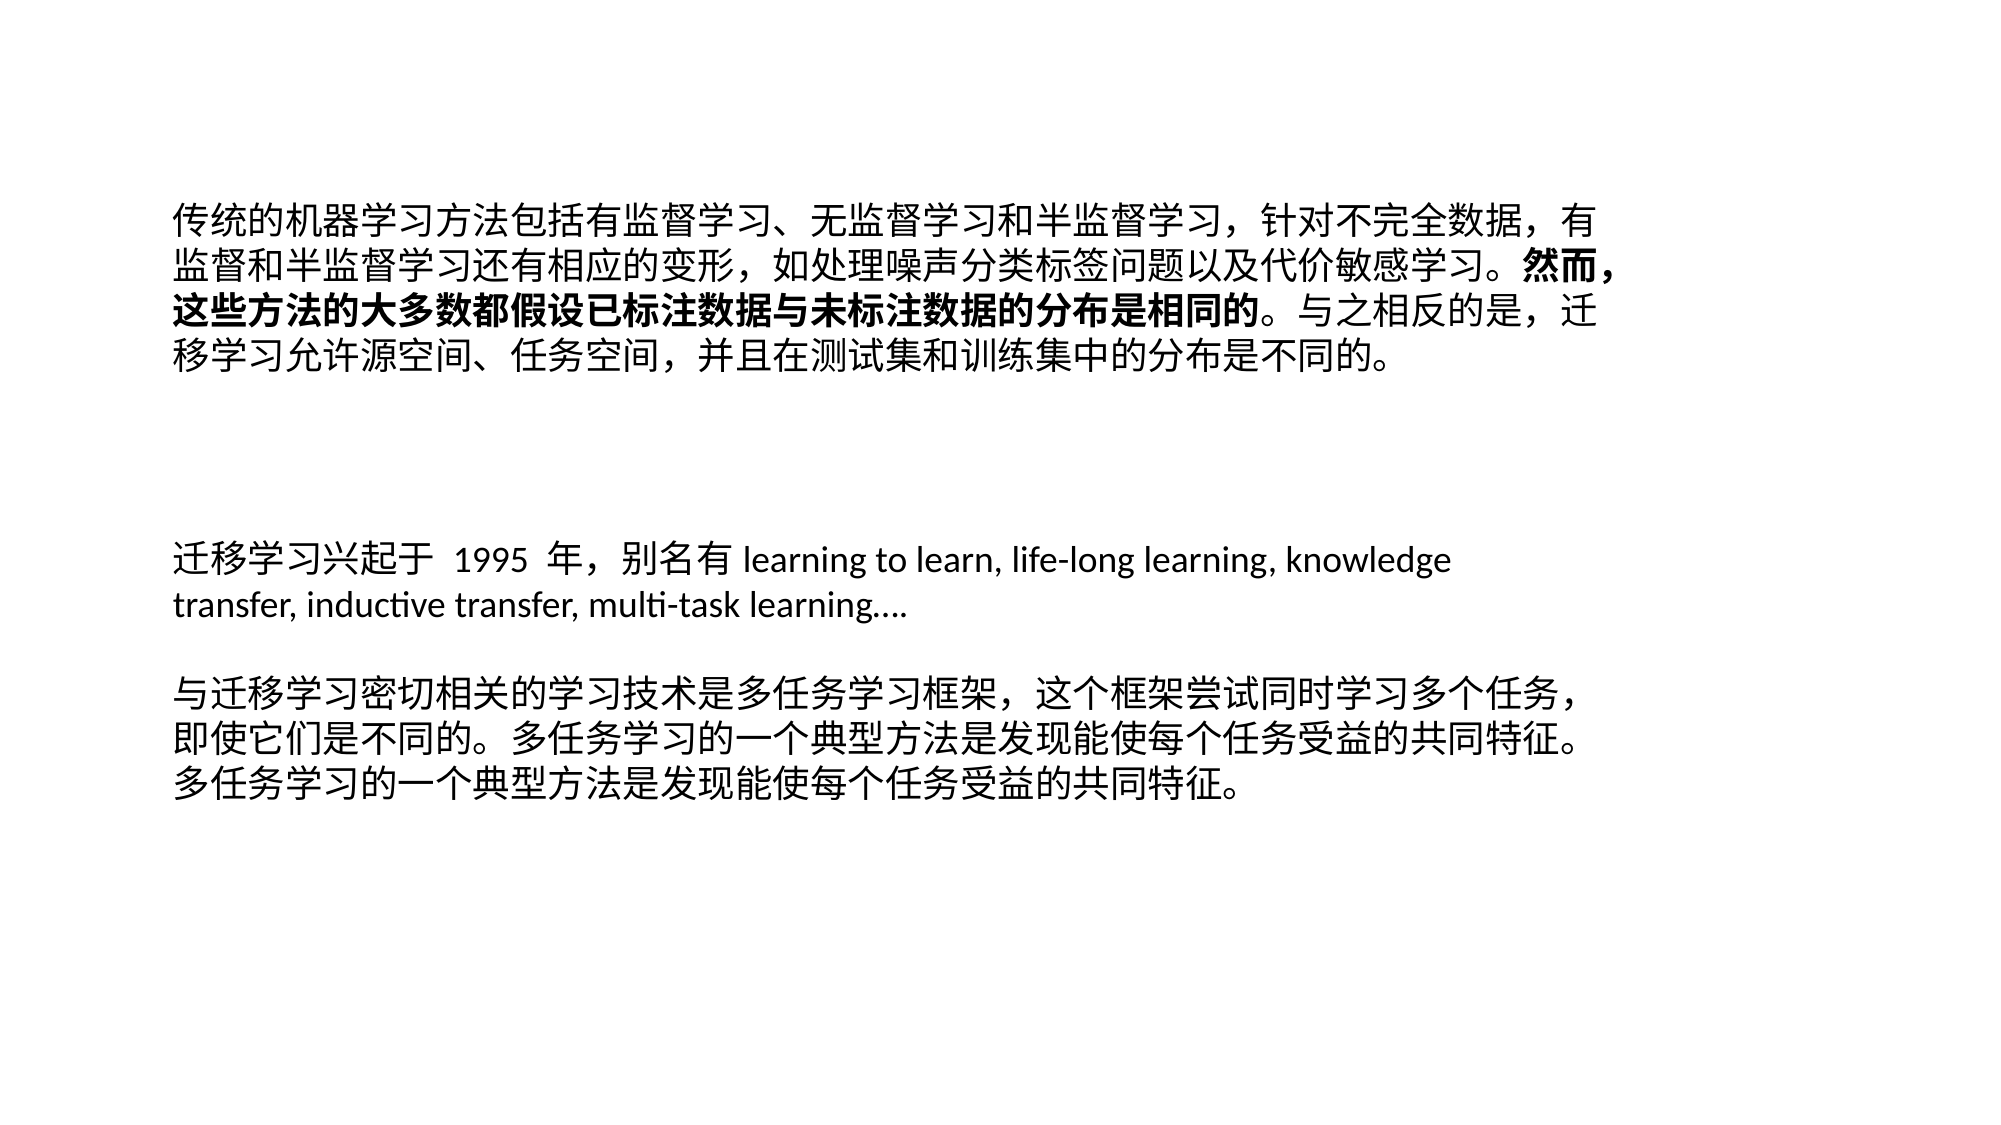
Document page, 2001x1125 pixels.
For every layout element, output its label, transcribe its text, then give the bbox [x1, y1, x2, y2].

text_box 迁移学习兴起于 1995 年，别名有learning to learn, life-long learning, knowledge transfer, inductive transfer, multi-task learning…. 与迁移学习密切相关的学习技术是多任务学习框架，这个框架尝试同时学习多个任务，即使它们是不同的。多任务学习的一个典型方法是发现能使每个任务受益的共同特征。多任务学习的一个典型方法是发现能使每个任务受益的共同特征。 [158, 527, 1600, 813]
text_box 传统的机器学习方法包括有监督学习、无监督学习和半监督学习，针对不完全数据，有监督和半监督学习还有相应的变形，如处理噪声分类标签问题以及代价敏感学习。然而，这些方法的大多数都假设已标注数据与未标注数据的分布是相同的。与之相反的是，迁移学习允许源空间、任务空间，并且在测试集和训练集中的分布是不同的。 [158, 189, 1631, 385]
